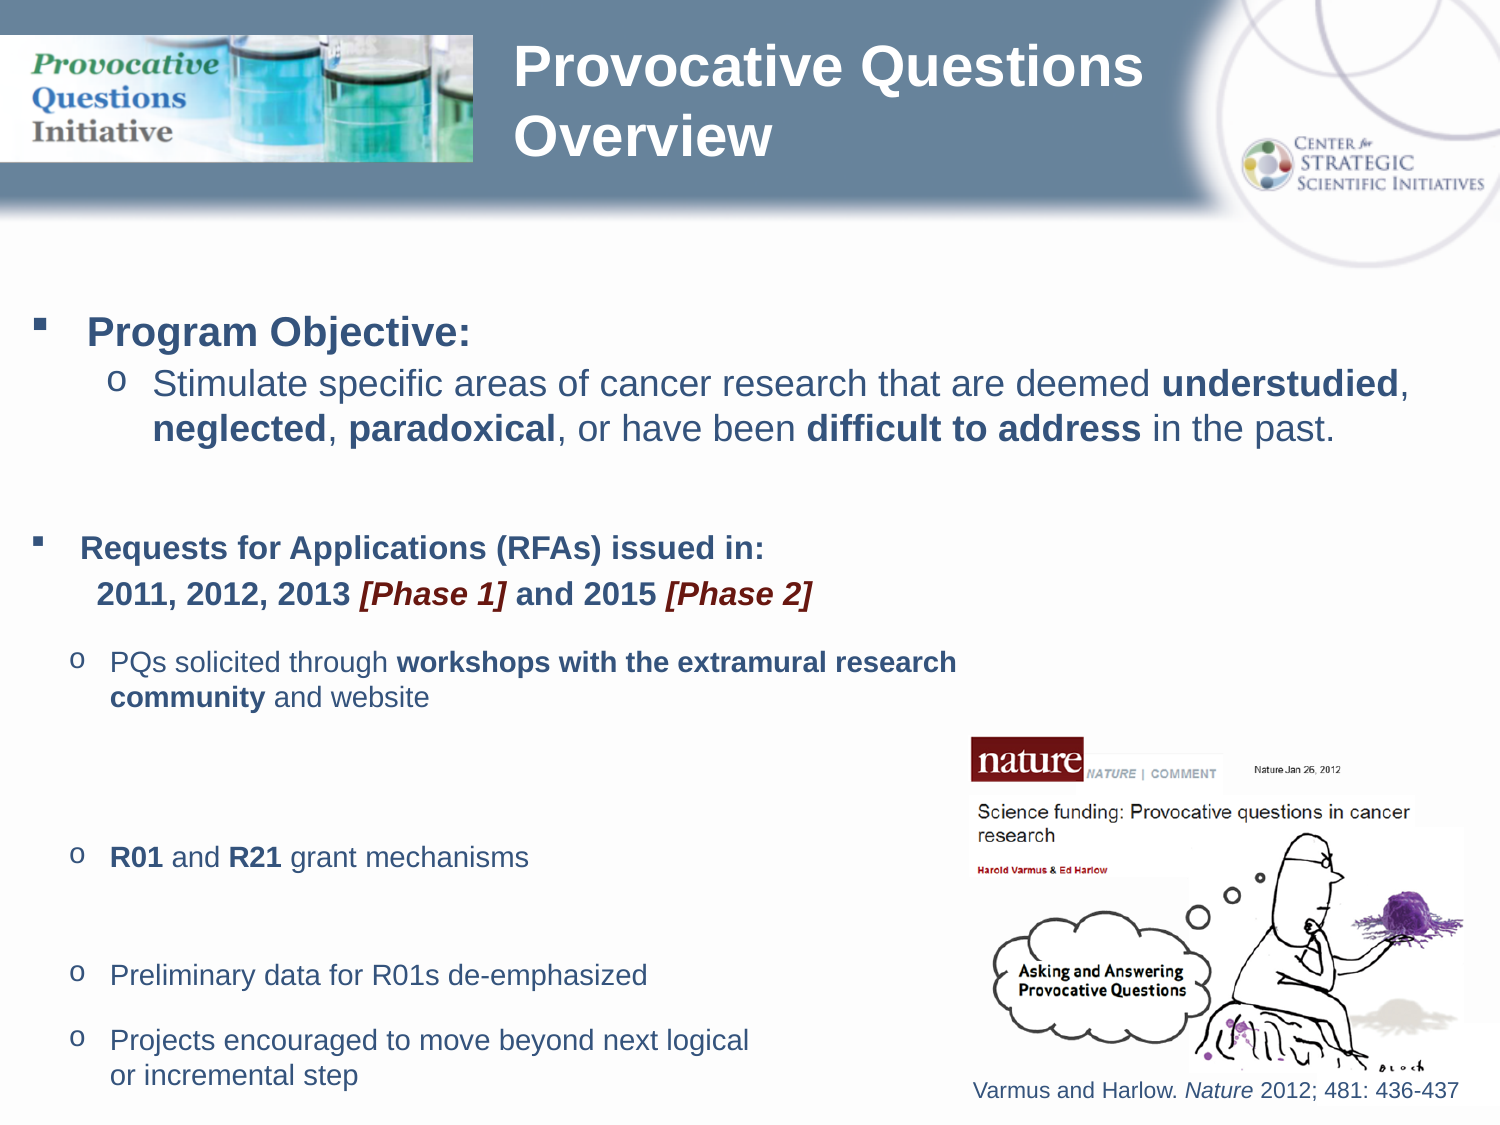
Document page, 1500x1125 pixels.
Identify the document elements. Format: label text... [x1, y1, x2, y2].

list Requests for Applications (RFAs) issued in: 2011, 2012, 2013 [Phase 1] and 2015 [Phase 2] PQs solicited through workshops with the extramural research community and website R01 and R21 grant mechanisms Preliminary data for R01s de-emphasized Projects encouraged to move beyond next logical or incremental step [15, 518, 1136, 1101]
text_box Program Objective: Stimulate specific areas of cancer research that are deemed understudied, neglected, paradoxical, or have been difficult to address in the past. [15, 296, 1429, 457]
title Provocative Questions Overview [498, 26, 1192, 170]
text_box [932, 735, 1500, 1112]
picture [0, 0, 1500, 1125]
